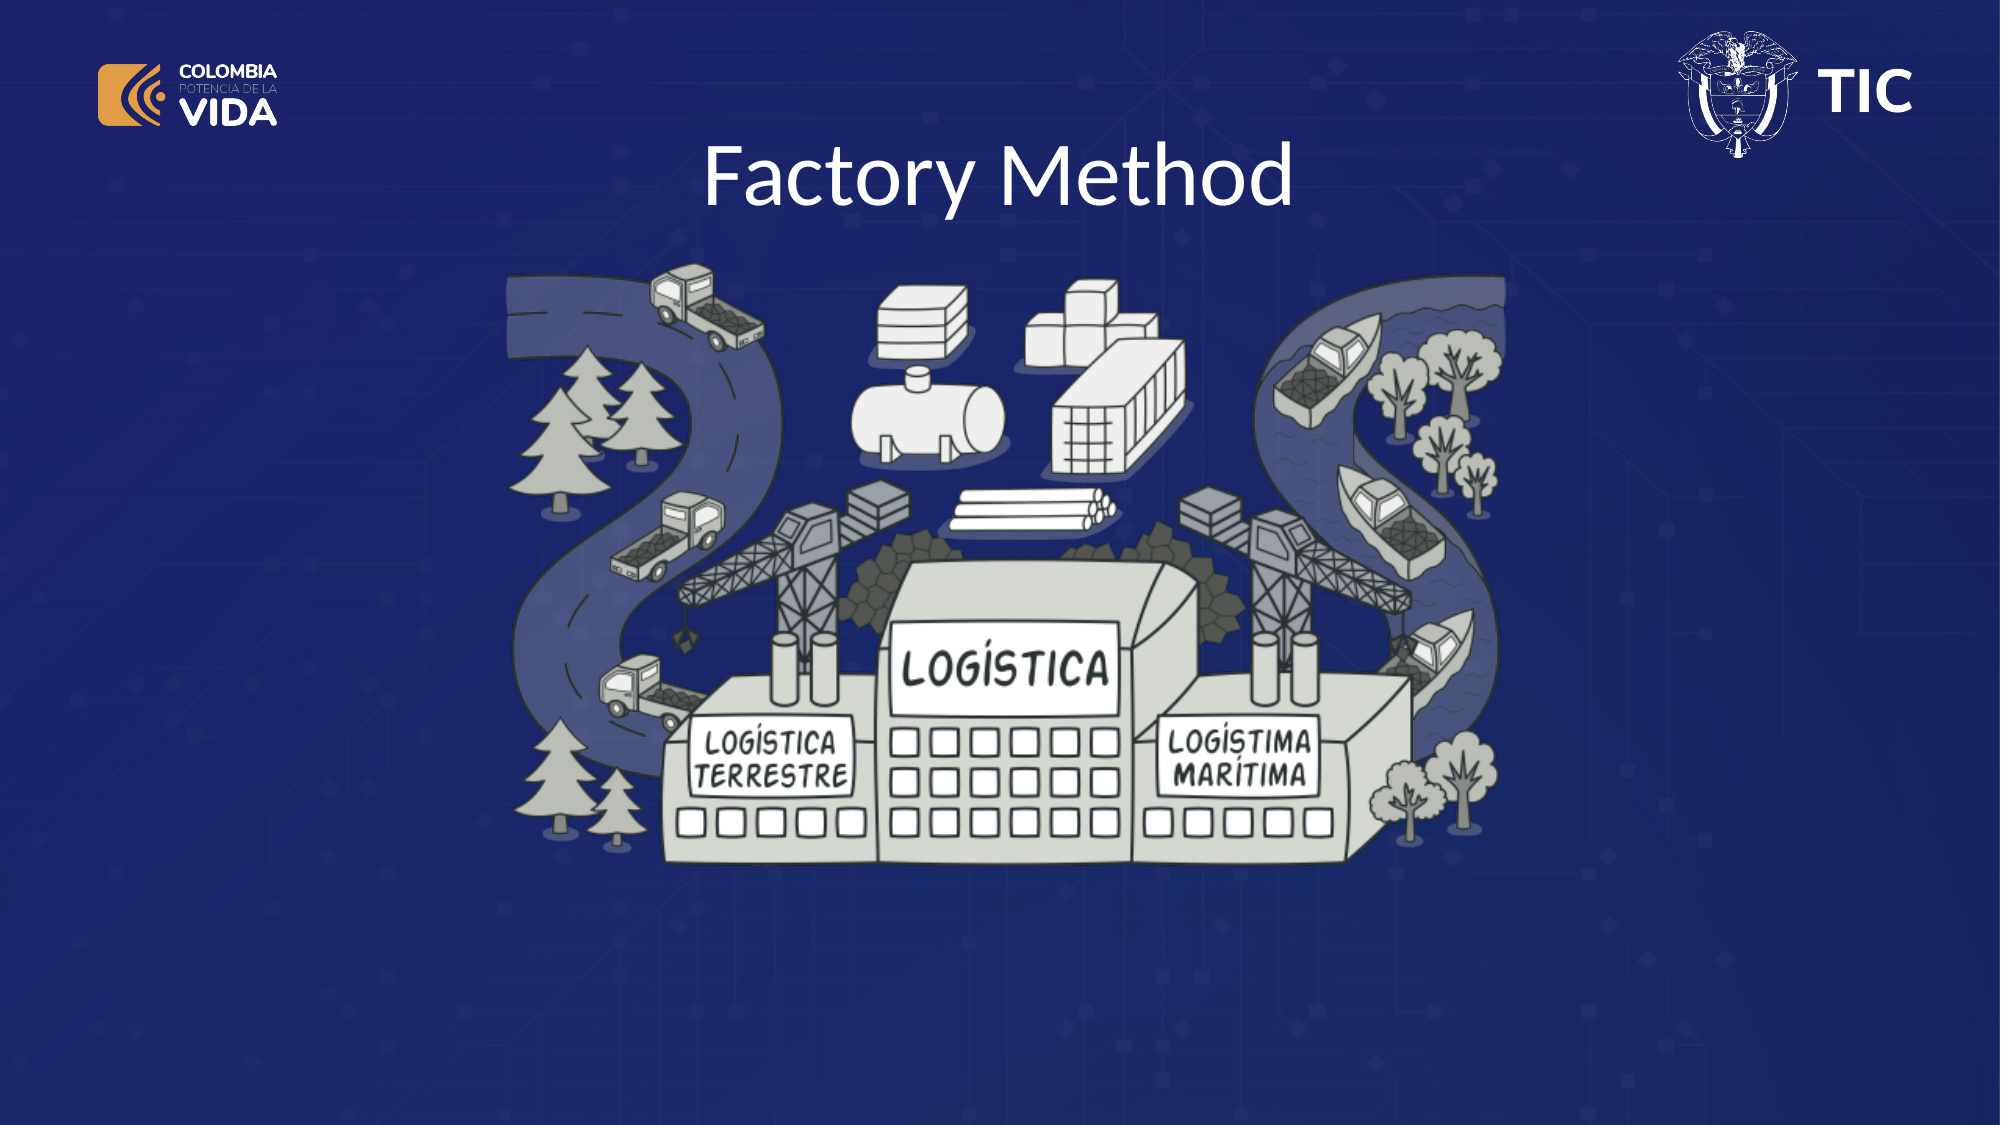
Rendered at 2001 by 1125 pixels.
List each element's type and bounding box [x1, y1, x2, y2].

picture [1678, 31, 1912, 159]
text_box [0, 0, 2000, 1125]
picture [505, 254, 1506, 880]
picture [98, 64, 277, 126]
